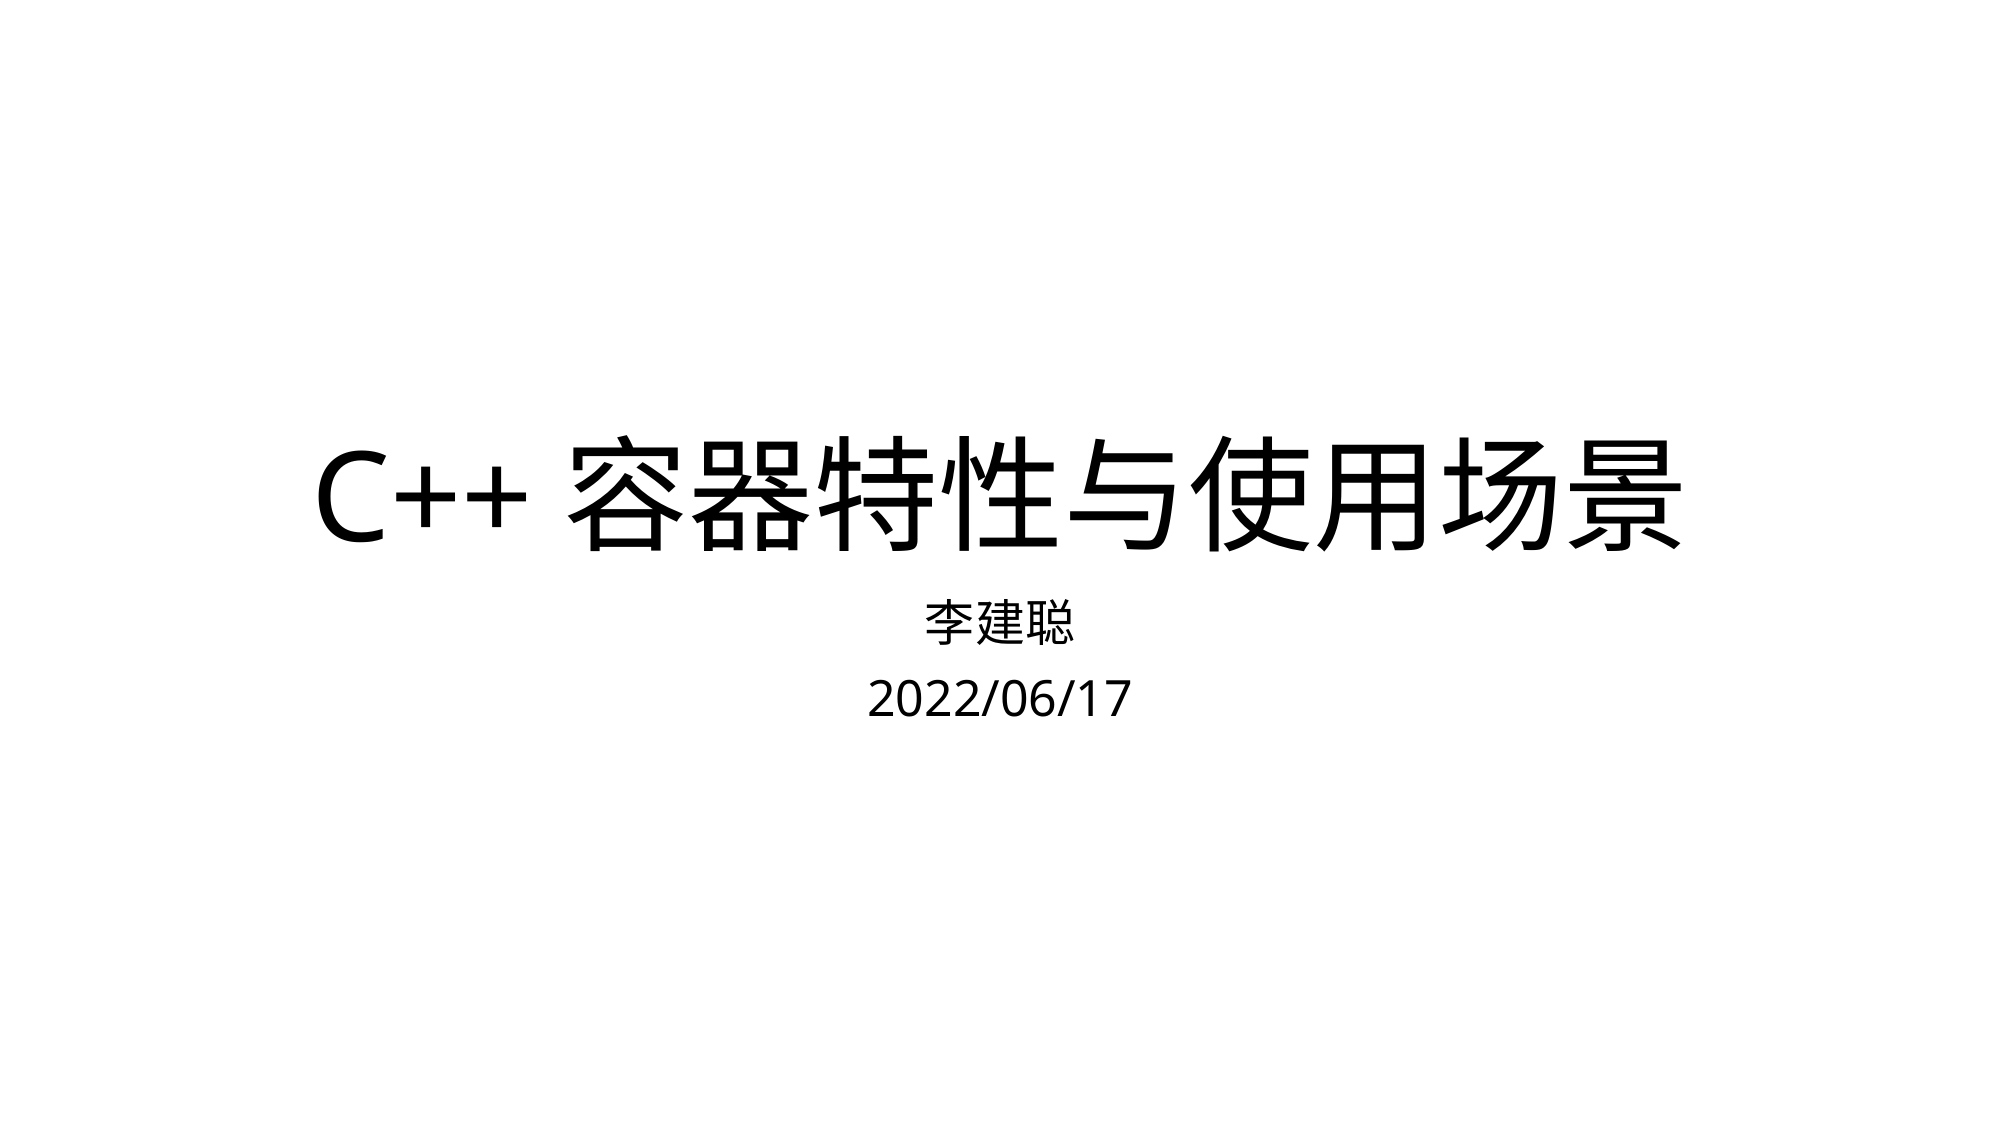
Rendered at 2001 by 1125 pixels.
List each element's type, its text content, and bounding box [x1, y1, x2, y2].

subtitle 李建聪 2022/06/17 [249, 590, 1750, 863]
title C++容器特性与使用场景 [249, 184, 1750, 576]
